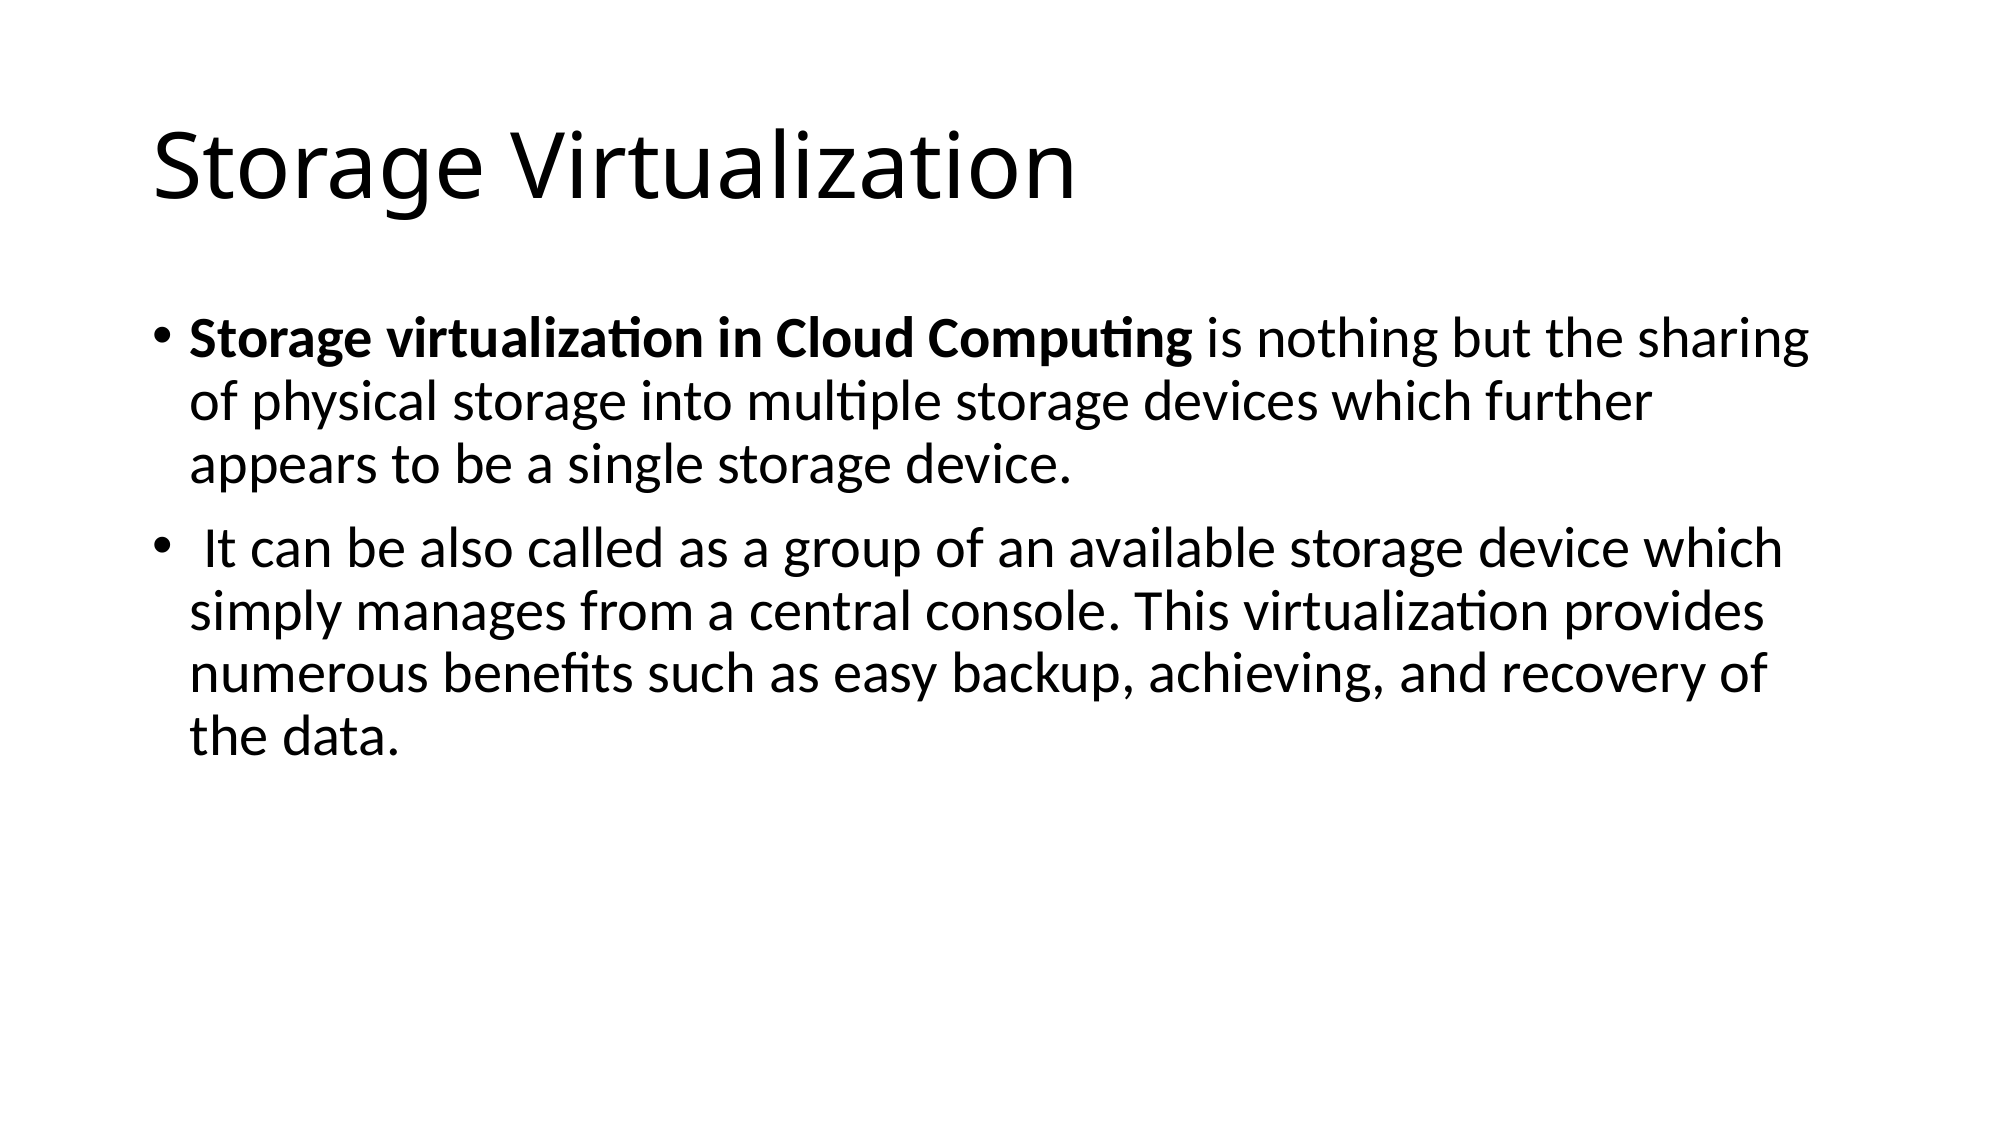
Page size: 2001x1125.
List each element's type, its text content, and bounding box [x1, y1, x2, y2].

title Storage Virtualization [137, 59, 1863, 278]
list Storage virtualization in Cloud Computing is nothing but the sharing of physical storage into multiple storage devices which further appears to be a single storage device. It can be also called as a group of an available storage device which simply manages from a central console. This virtualization provides numerous benefits such as easy backup, achieving, and recovery of the data. [137, 299, 1863, 1014]
